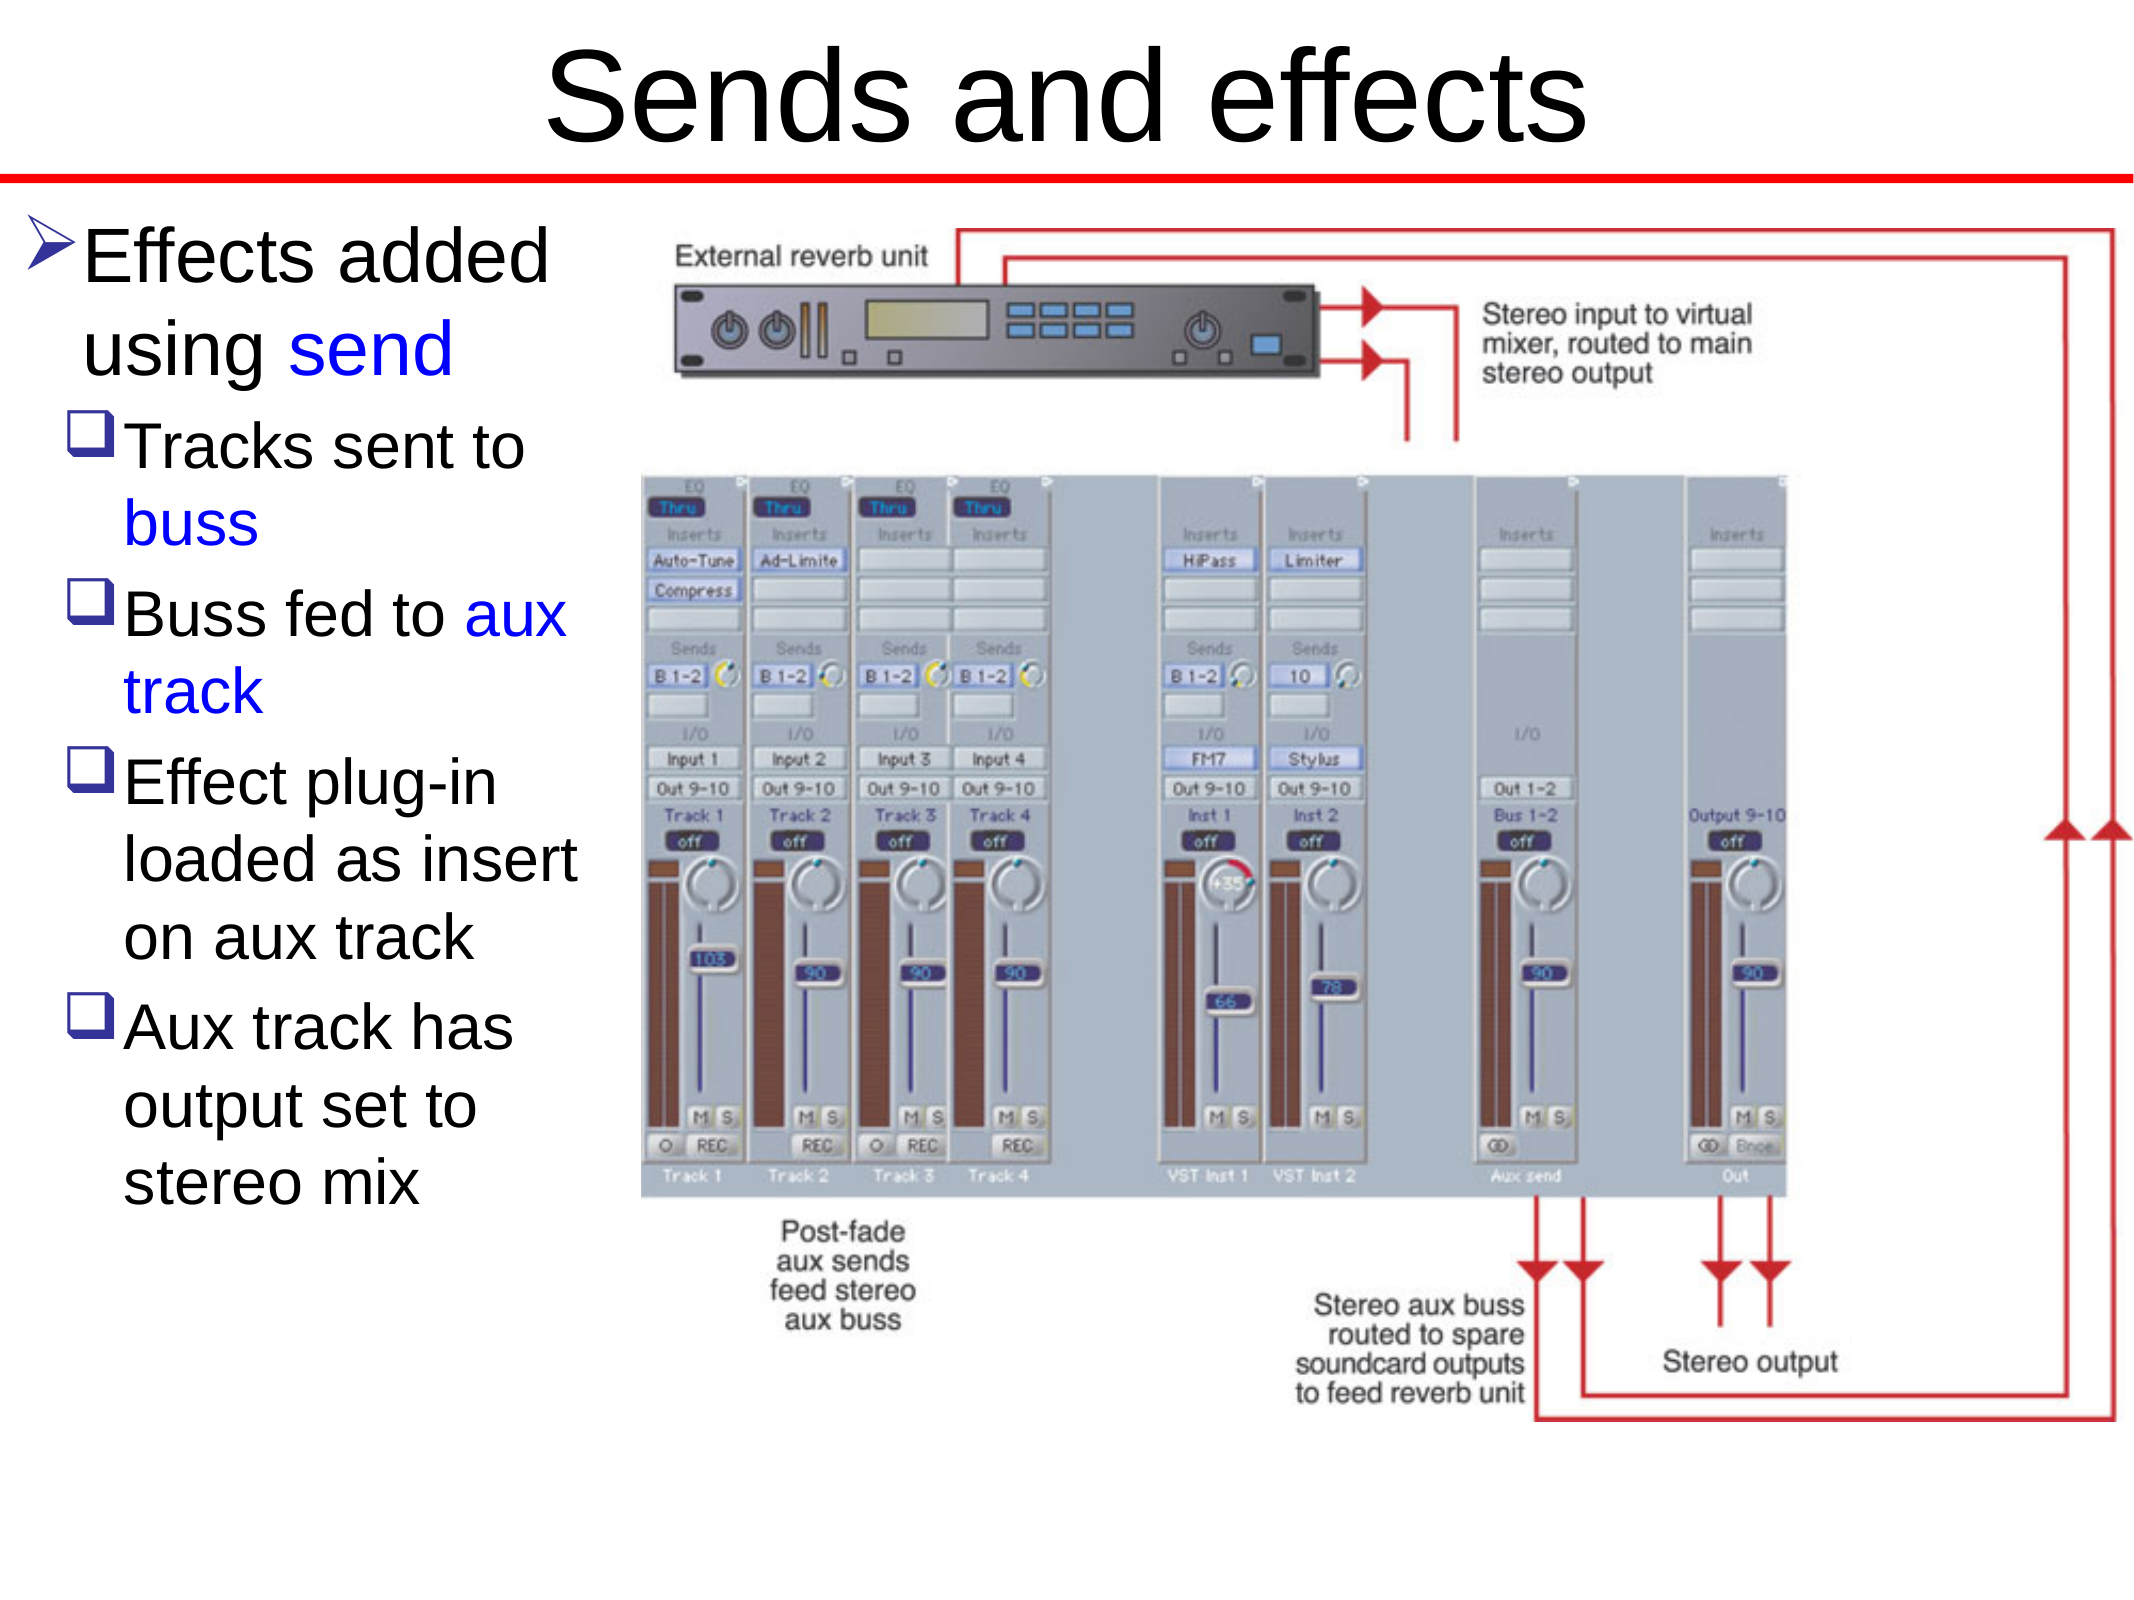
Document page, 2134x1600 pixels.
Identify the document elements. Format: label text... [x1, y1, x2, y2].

title Sends and effects [0, 0, 2134, 179]
picture [641, 228, 2134, 1422]
list Effects added using send Tracks sent to buss Buss fed to aux track Effect plug-in loaded as insert on aux track Aux track has output set to stereo mix [0, 194, 662, 1399]
